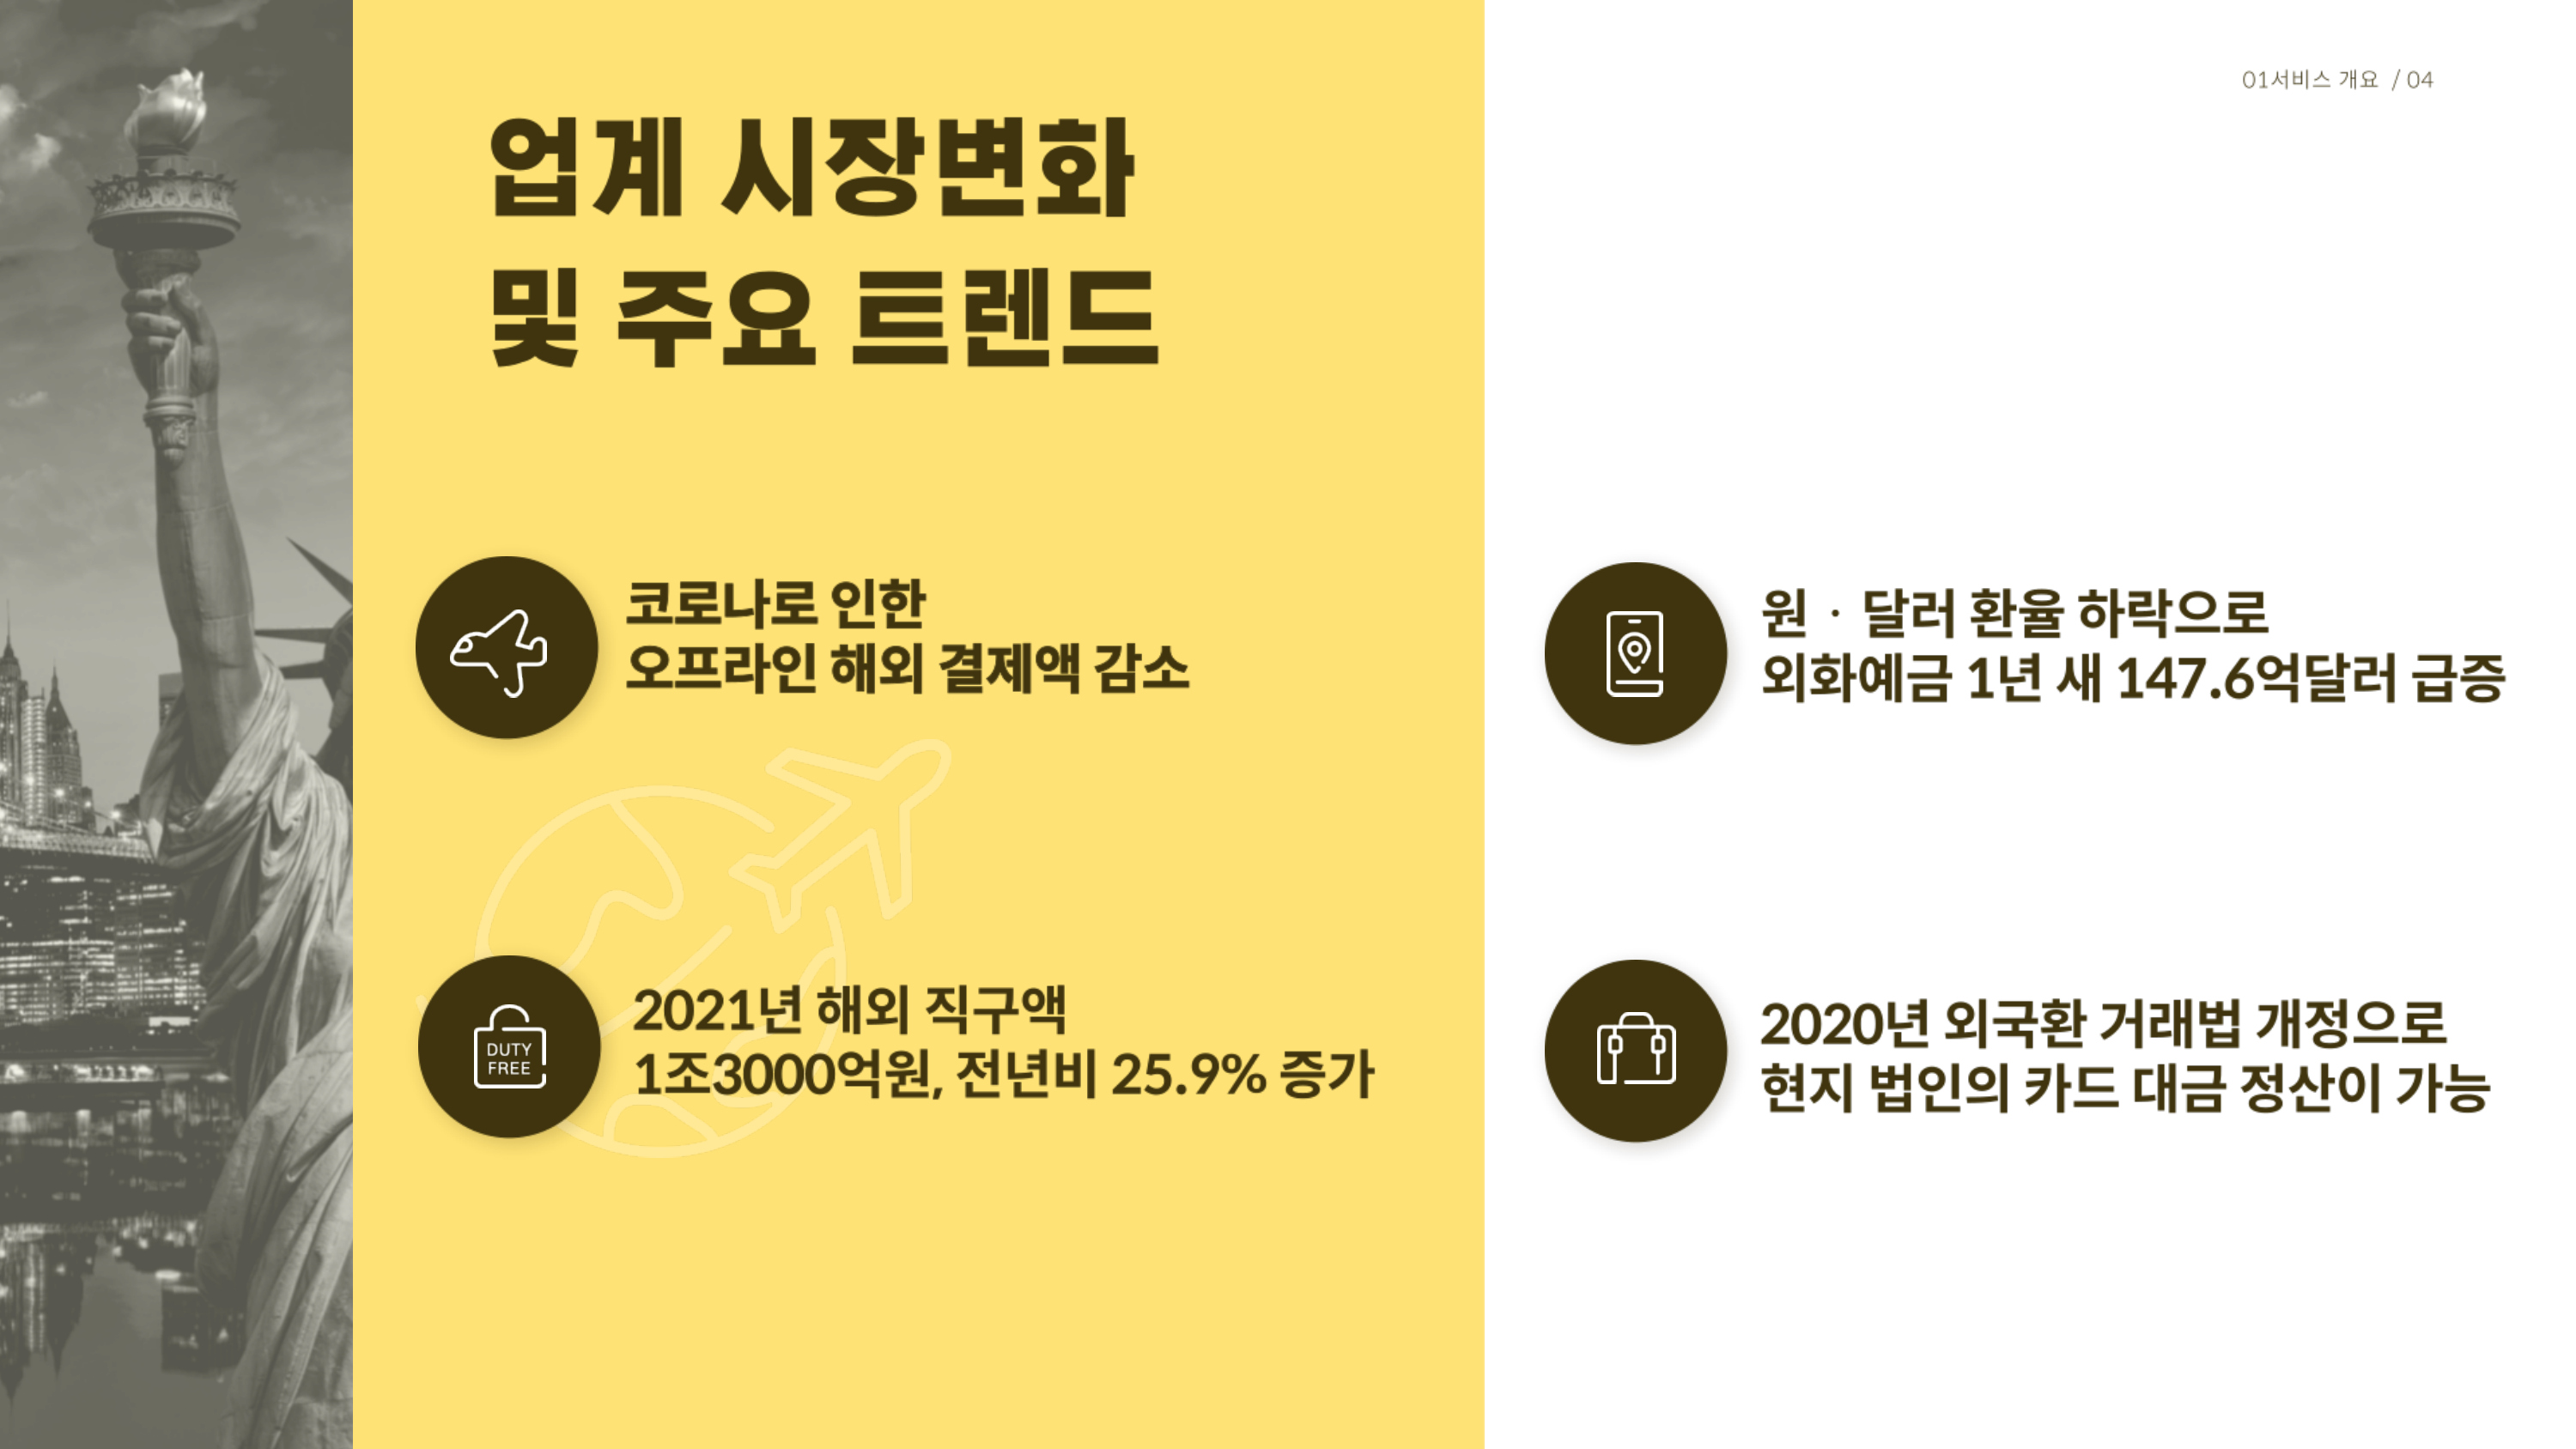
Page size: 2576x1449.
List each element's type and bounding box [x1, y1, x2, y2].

picture [617, 556, 1217, 728]
picture [1485, 475, 2533, 841]
picture [1485, 873, 2518, 1240]
text_box [415, 556, 599, 741]
text_box [1545, 562, 1728, 746]
text_box [353, 0, 1485, 1449]
text_box [418, 955, 602, 1139]
picture [624, 961, 1400, 1133]
picture [1771, 59, 2445, 102]
picture [464, 76, 1214, 443]
text_box [415, 739, 951, 1159]
text_box [1545, 960, 1728, 1144]
text_box [0, 0, 350, 1449]
